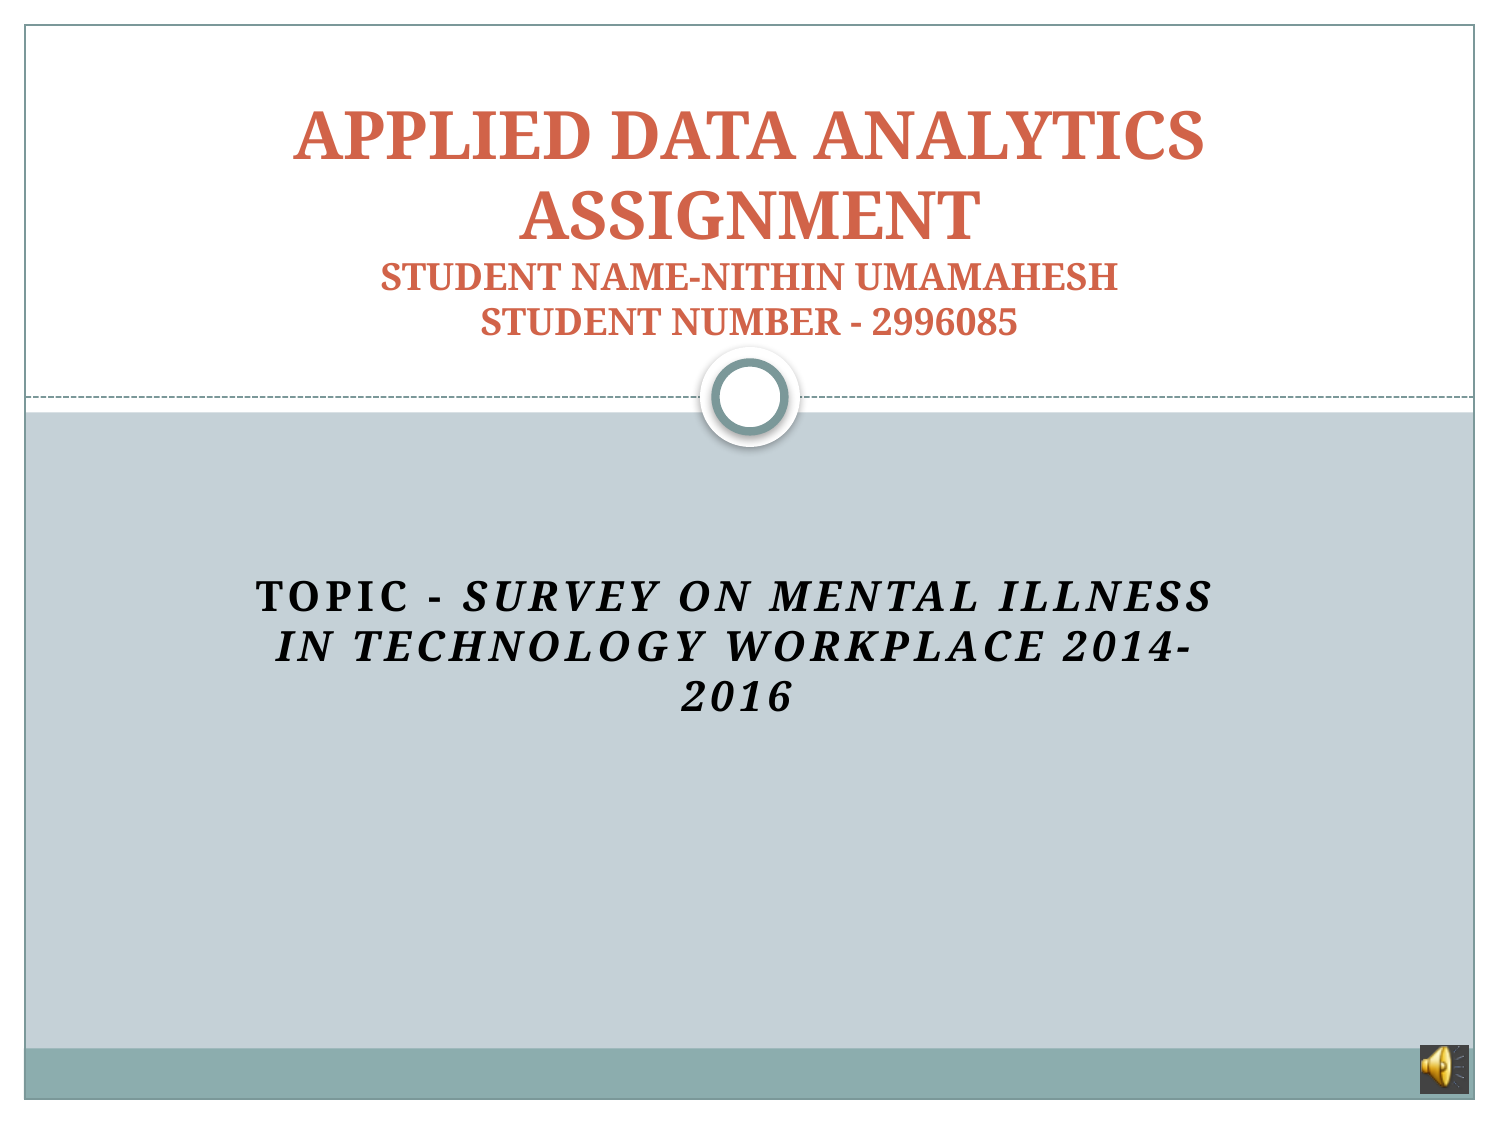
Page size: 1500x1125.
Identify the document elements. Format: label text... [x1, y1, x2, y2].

picture [1419, 1044, 1470, 1095]
subtitle TOPIC - Survey on mental illness in technology workplace 2014-2016 [210, 562, 1261, 850]
title APPLIED DATA ANALYTICS ASSIGNMENT STUDENT NAME-NITHIN UMAMAHESH STUDENT NUMBER - 2996085 [112, 62, 1388, 350]
